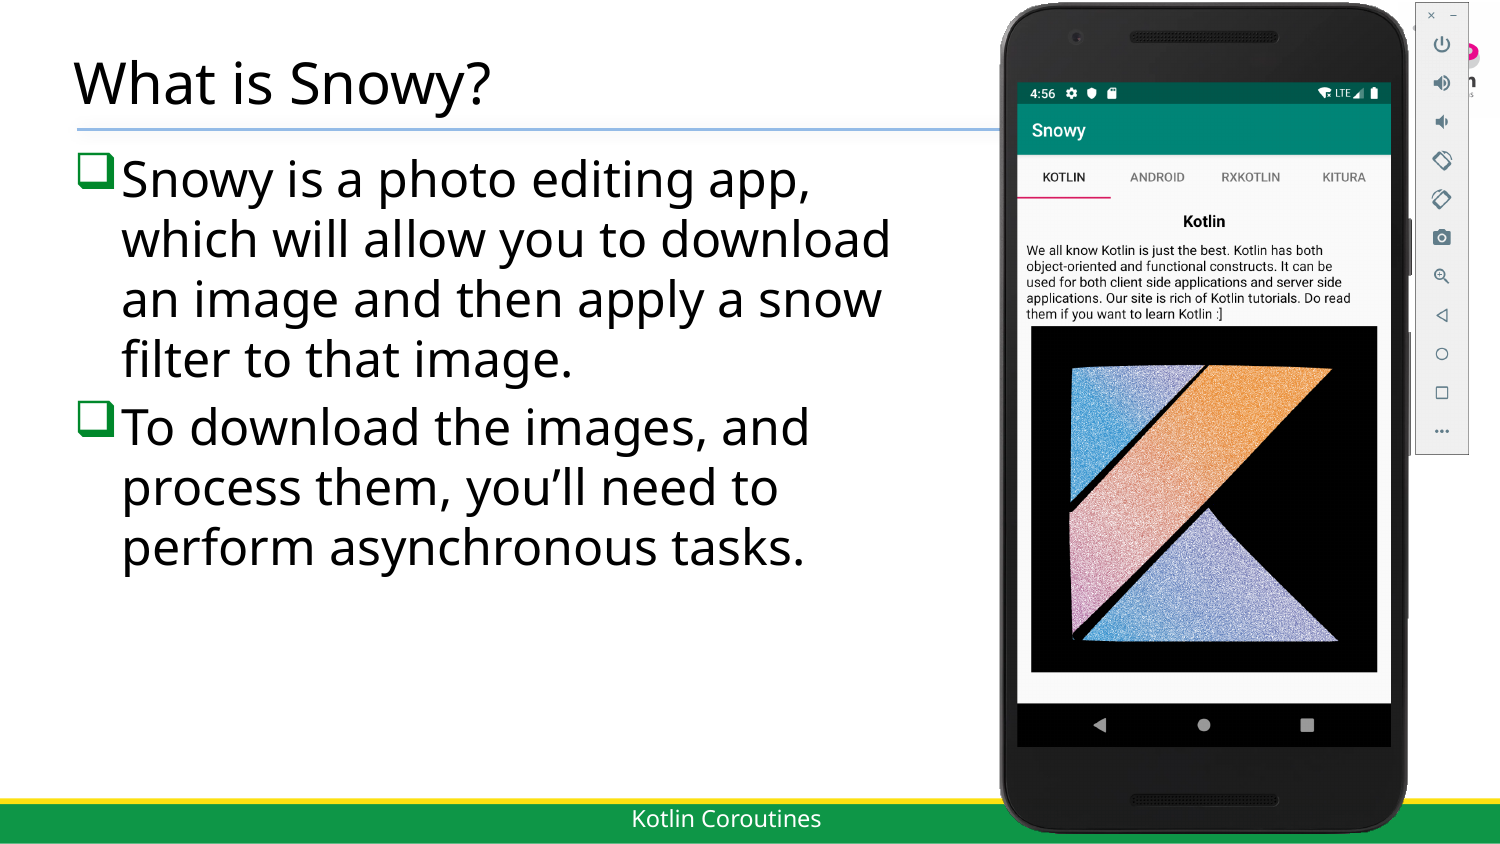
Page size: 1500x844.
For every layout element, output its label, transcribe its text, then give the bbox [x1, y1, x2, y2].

footer Kotlin Coroutines [527, 802, 927, 843]
title What is Snowy? [64, 0, 964, 126]
list Snowy is a photo editing app, which will allow you to download an image and then apply a snow filter to that image. To download the images, and process them, you’ll need to perform asynchronous tasks. [64, 137, 927, 844]
picture [967, 2, 1500, 844]
